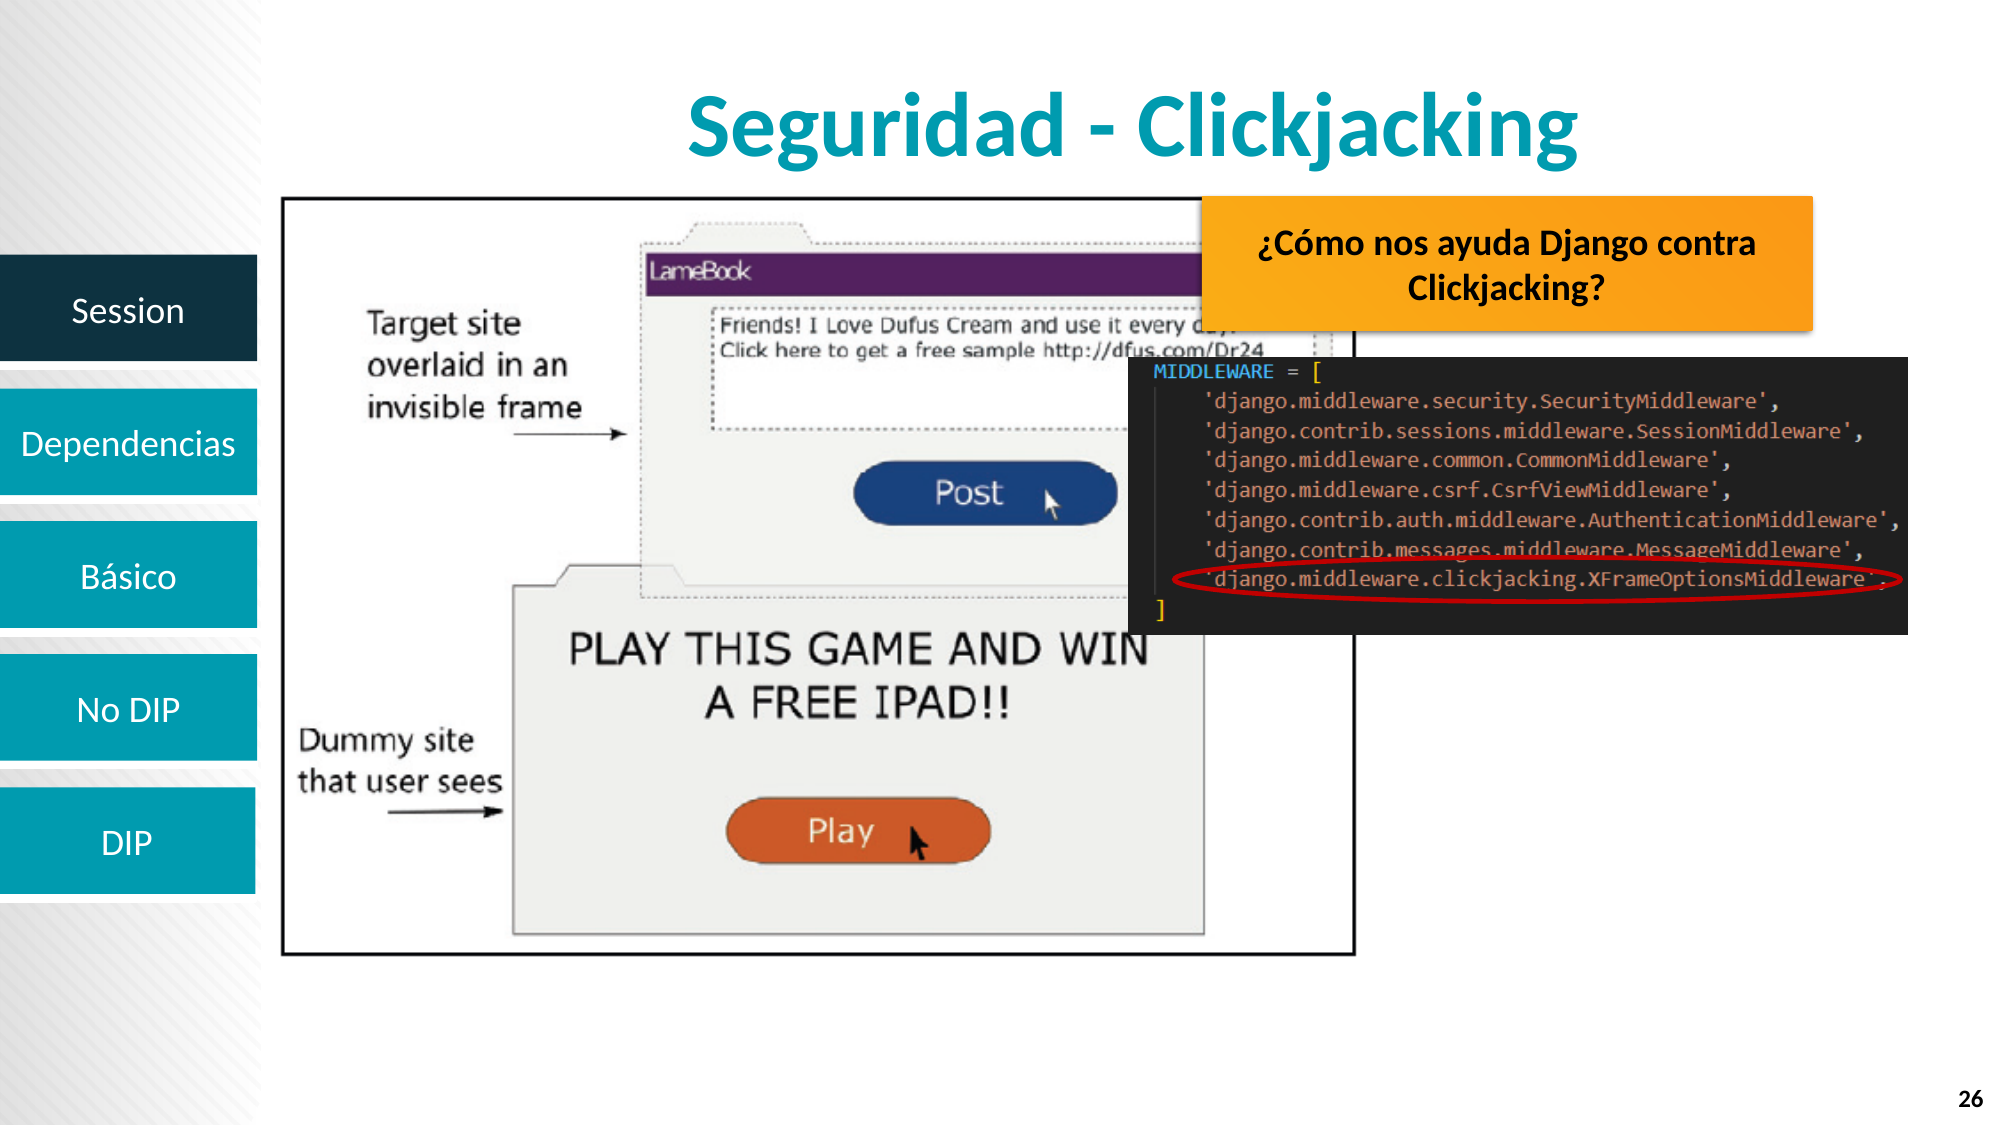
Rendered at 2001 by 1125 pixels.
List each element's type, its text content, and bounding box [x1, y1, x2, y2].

picture [269, 183, 1908, 960]
slide_number 26 [1921, 1072, 2000, 1124]
title Seguridad - Clickjacking [340, 36, 1927, 204]
text_box ¿Cómo nos ayuda Django contra Clickjacking? [1367, 196, 1813, 331]
